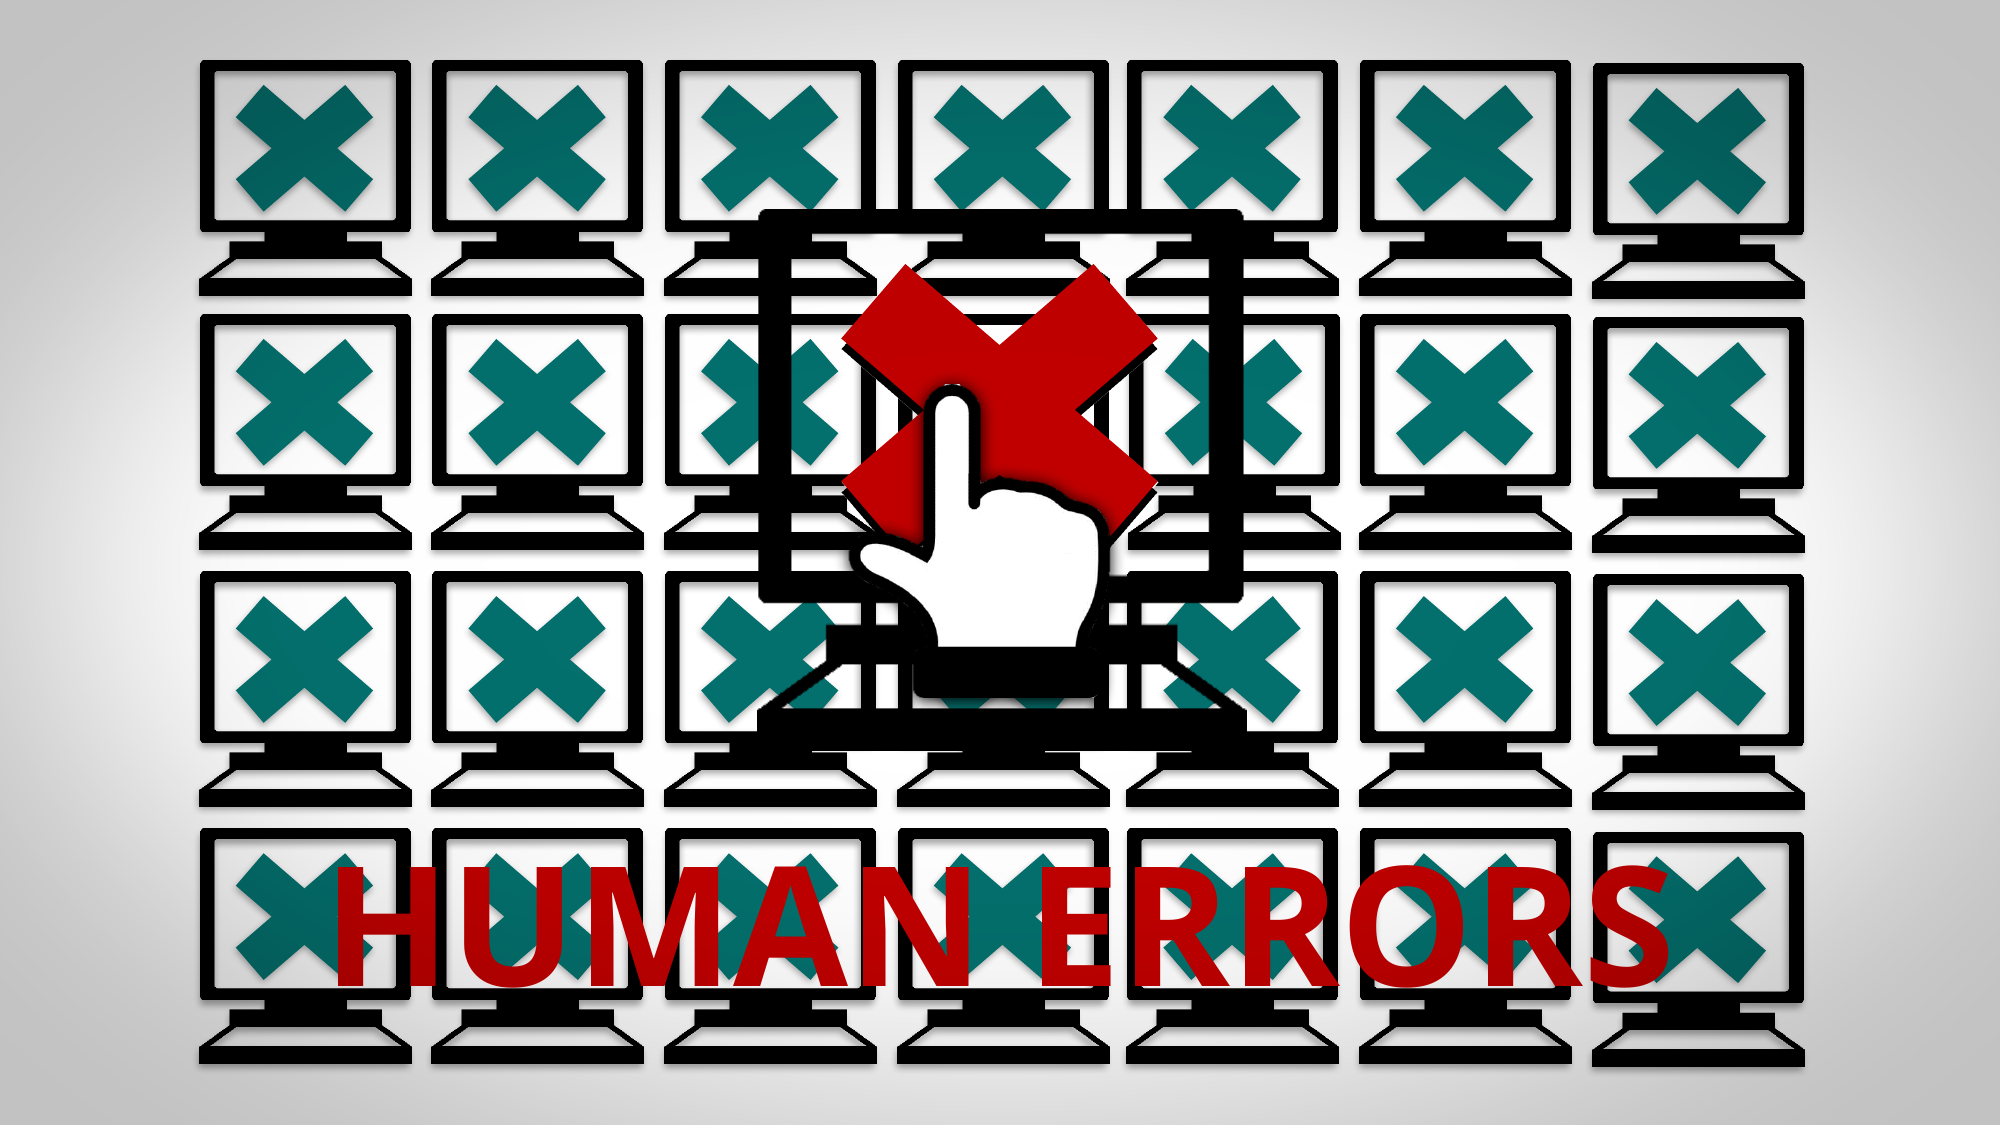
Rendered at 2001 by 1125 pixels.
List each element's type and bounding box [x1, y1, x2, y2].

text_box [1359, 825, 1572, 1064]
text_box [199, 311, 412, 550]
text_box [664, 568, 877, 807]
text_box [431, 568, 644, 807]
text_box [897, 57, 1110, 202]
text_box [897, 825, 1110, 1064]
text_box [1126, 568, 1339, 807]
text_box [664, 825, 877, 1064]
text_box [664, 311, 757, 550]
picture [822, 384, 1137, 698]
text_box [1126, 825, 1339, 1064]
text_box [1359, 57, 1572, 296]
text_box [757, 202, 1247, 751]
text_box [431, 825, 644, 1064]
text_box [1591, 314, 1805, 553]
text_box [1126, 57, 1339, 296]
text_box [431, 311, 644, 550]
text_box [1359, 311, 1572, 550]
text_box [664, 57, 877, 296]
text_box [0, 0, 2000, 1125]
text_box [431, 57, 644, 296]
text_box [897, 751, 1110, 807]
text_box [1247, 311, 1341, 550]
text_box [1591, 828, 1805, 1067]
text_box [199, 57, 412, 296]
text_box [1591, 571, 1805, 810]
text_box [1359, 568, 1572, 807]
text_box [199, 825, 412, 1064]
text_box [1591, 60, 1805, 299]
text_box [199, 568, 412, 807]
